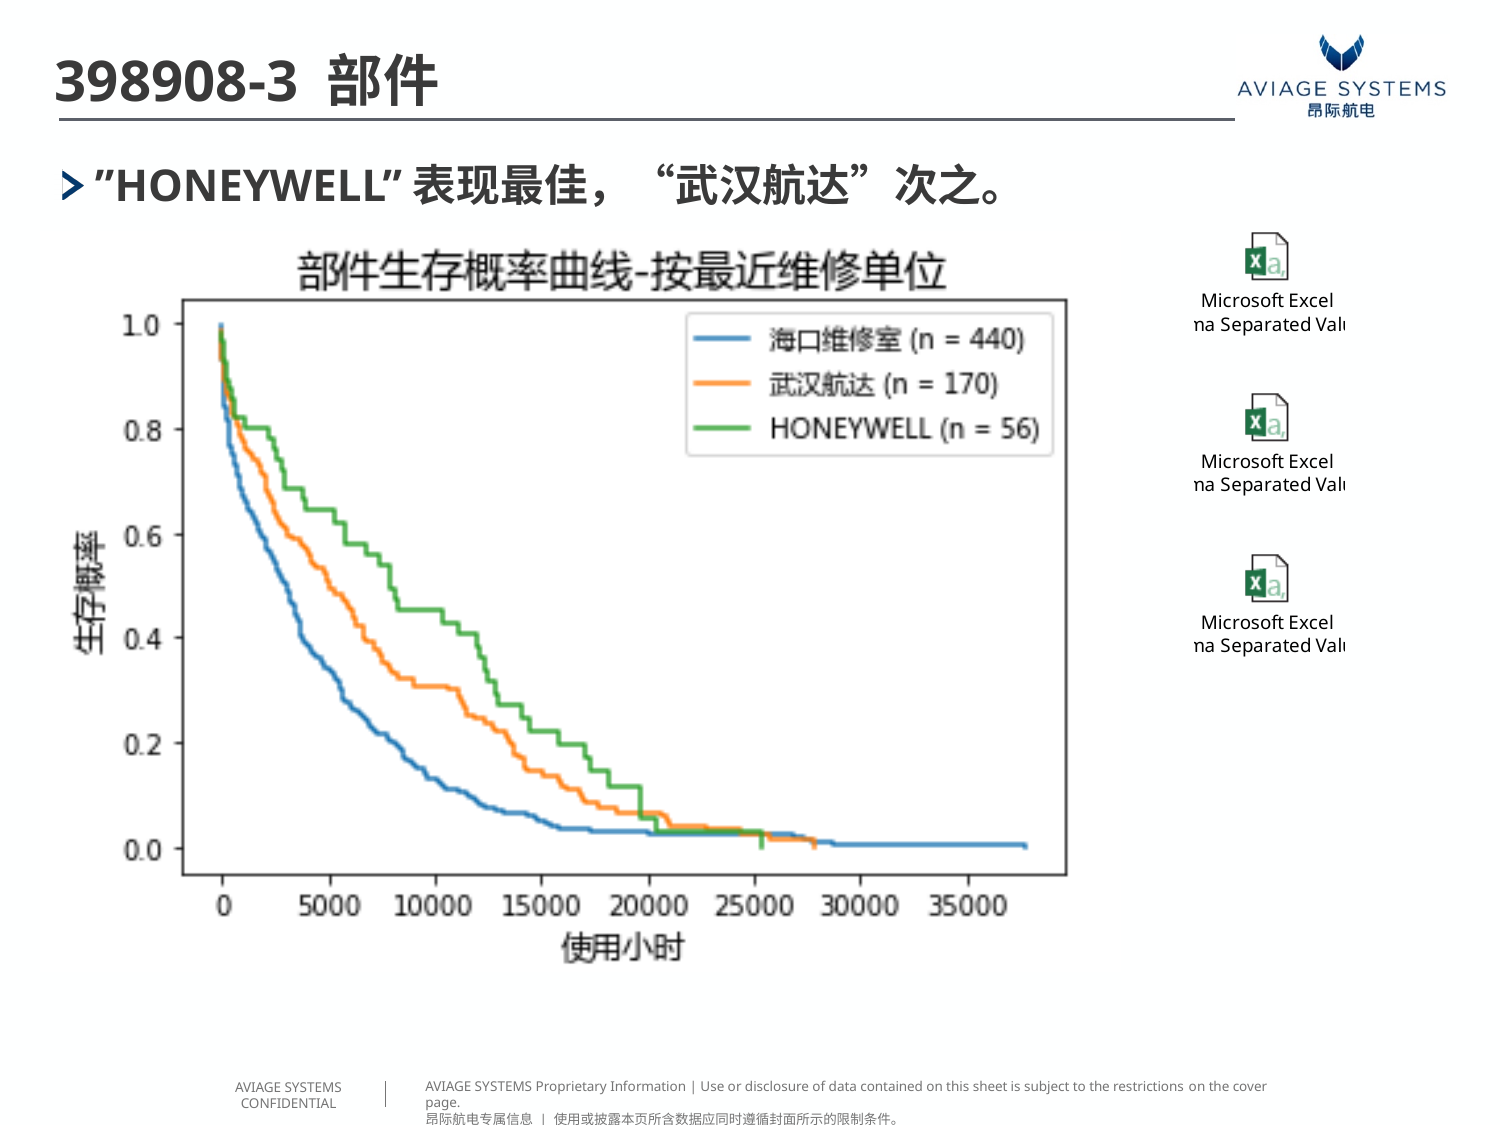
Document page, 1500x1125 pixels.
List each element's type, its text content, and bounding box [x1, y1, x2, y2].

title 398908-3 部件 [40, 43, 1195, 122]
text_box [1194, 553, 1345, 680]
picture [40, 231, 1121, 972]
picture [1236, 34, 1450, 120]
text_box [1194, 231, 1345, 358]
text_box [1194, 392, 1345, 519]
list ”HONEYWELL”表现最佳，“武汉航达”次之。 [40, 156, 1450, 1000]
picture [54, 169, 84, 200]
